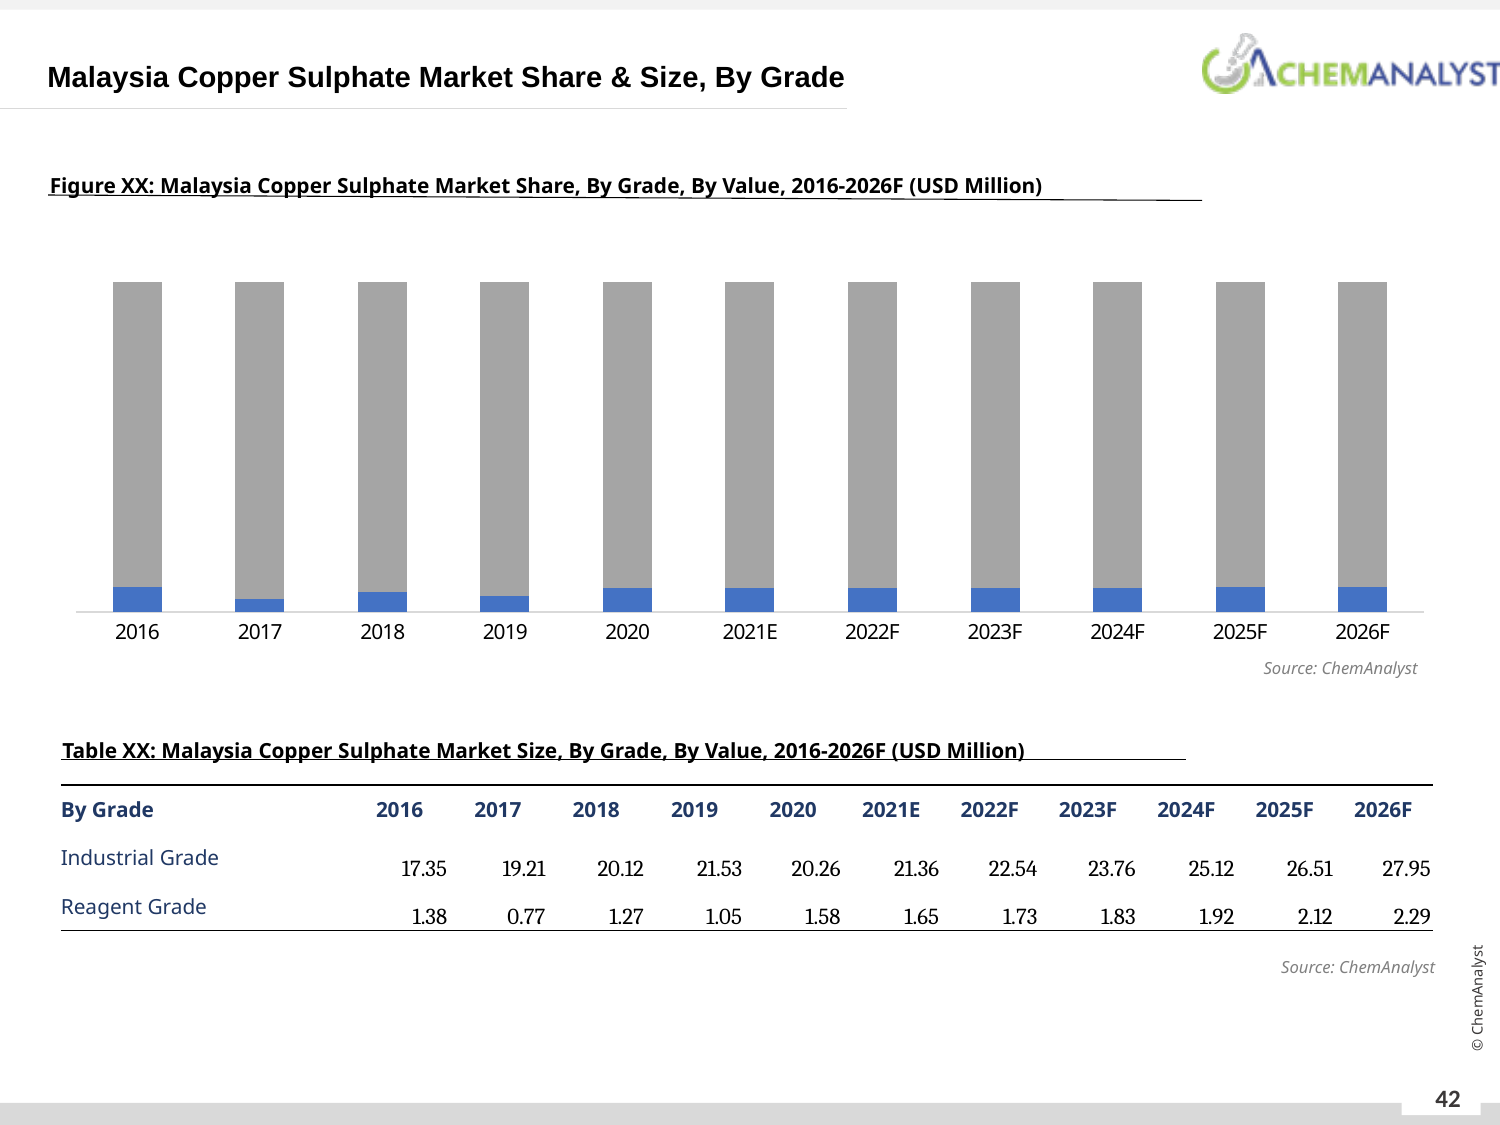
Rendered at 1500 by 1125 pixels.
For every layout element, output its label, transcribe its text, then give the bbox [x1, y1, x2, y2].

table_header 2025F [1236, 786, 1334, 833]
table_cell 27.95 [1334, 833, 1433, 882]
table_header 2024F [1137, 786, 1236, 833]
text_box Source: ChemAnalyst [1070, 655, 1433, 686]
table_header By Grade [61, 786, 350, 833]
table_cell 1.83 [1039, 882, 1137, 930]
table_cell 23.76 [1039, 833, 1137, 882]
table_cell 1.65 [842, 882, 941, 930]
table_cell 21.36 [842, 833, 941, 882]
table_header 2017 [449, 786, 547, 833]
table_header 2022F [941, 786, 1039, 833]
table_cell 1.58 [744, 882, 842, 930]
table_cell 26.51 [1236, 833, 1334, 882]
table_cell 25.12 [1137, 833, 1236, 882]
table_cell 22.54 [941, 833, 1039, 882]
table_header 2016 [350, 786, 449, 833]
table_cell 0.77 [449, 882, 547, 930]
text_box Malaysia Copper Sulphate Market Share & Size, By Grade [32, 50, 1496, 101]
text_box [48, 194, 1203, 201]
table_cell 1.73 [941, 882, 1039, 930]
table_header 2018 [547, 786, 645, 833]
table_cell 1.05 [645, 882, 744, 930]
table_header 2019 [645, 786, 744, 833]
table_cell 1.38 [350, 882, 449, 930]
table_header 2020 [744, 786, 842, 833]
text_box Table XX: Malaysia Copper Sulphate Market Size, By Grade, By Value, 2016-2026F (USD Million) [47, 717, 1372, 770]
table_cell 20.12 [547, 833, 645, 882]
table_header 2021E [842, 786, 941, 833]
table_cell 20.26 [744, 833, 842, 882]
chart [47, 207, 1453, 655]
table_cell 21.53 [645, 833, 744, 882]
table_header 2026F [1334, 786, 1433, 833]
table_cell Reagent Grade [61, 882, 350, 930]
picture [1202, 33, 1500, 94]
table_cell 17.35 [350, 833, 449, 882]
table_cell 19.21 [449, 833, 547, 882]
table_cell 2.29 [1334, 882, 1433, 930]
table_header 2023F [1039, 786, 1137, 833]
table_cell 1.27 [547, 882, 645, 930]
table_cell 1.92 [1137, 882, 1236, 930]
table_cell 2.12 [1236, 882, 1334, 930]
text_box Figure XX: Malaysia Copper Sulphate Market Share, By Grade, By Value, 2016-2026F (USD Million) [35, 152, 1359, 205]
text_box Source: ChemAnalyst [1088, 949, 1451, 985]
table_cell Industrial Grade [61, 833, 350, 882]
